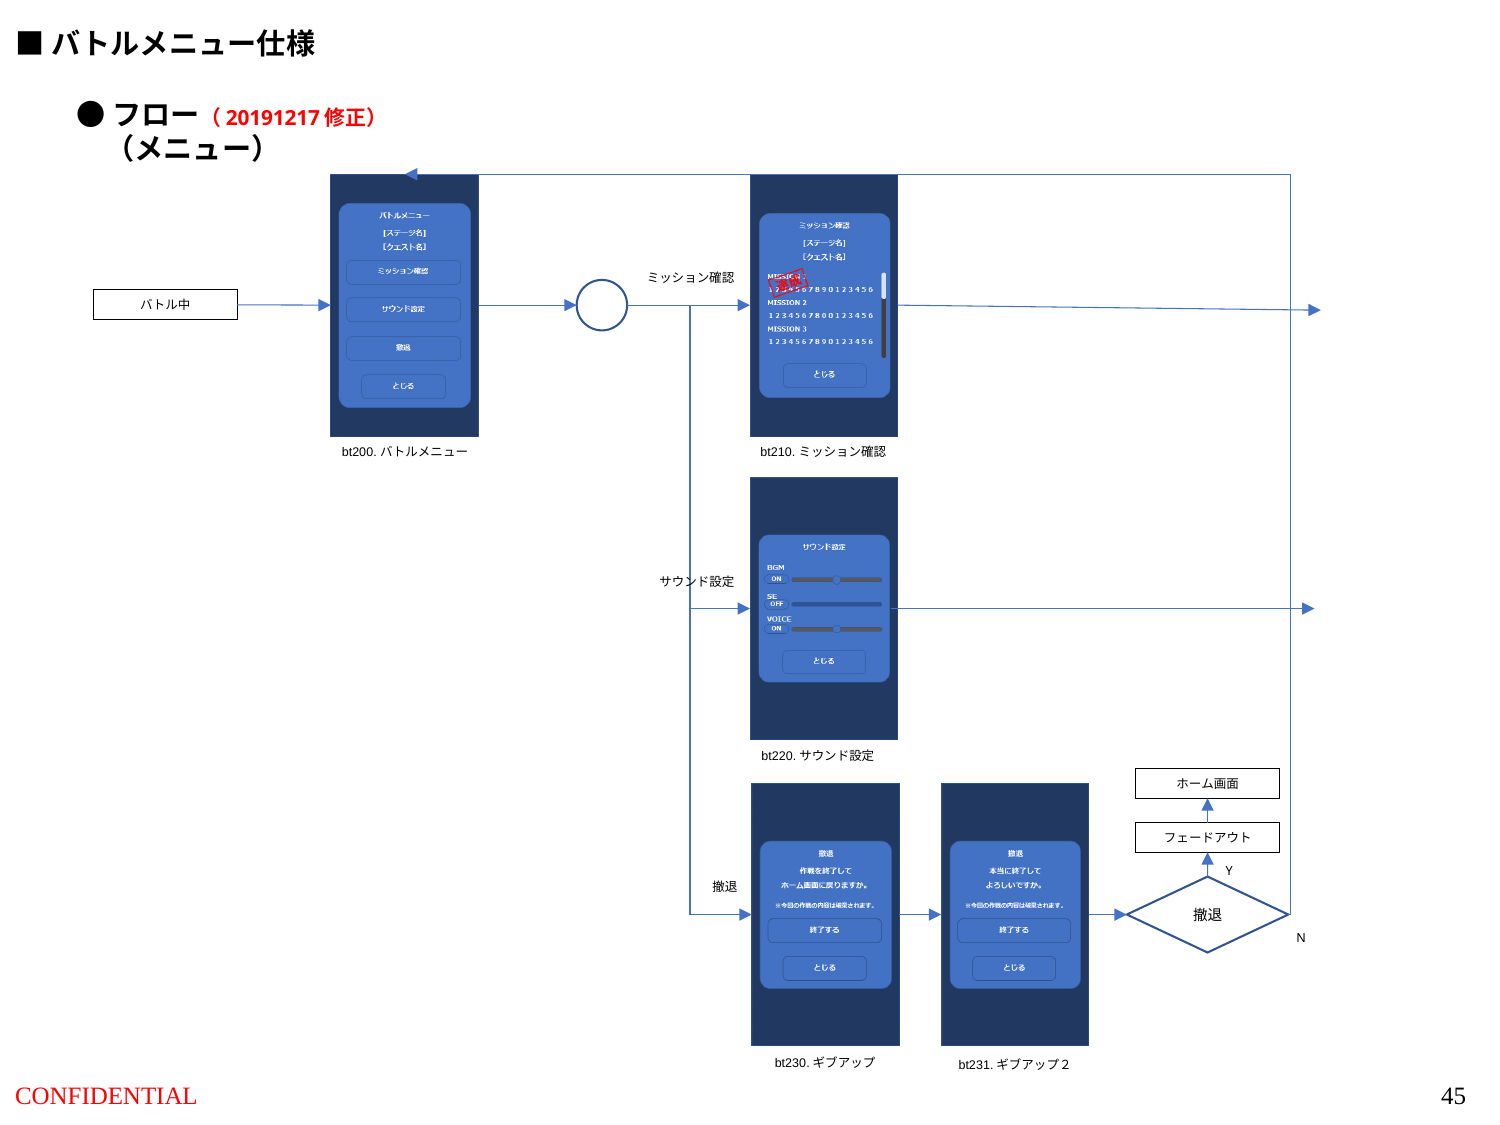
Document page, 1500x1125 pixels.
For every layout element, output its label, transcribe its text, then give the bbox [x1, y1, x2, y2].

picture [941, 783, 1089, 1046]
text_box ■バトルメニュー仕様 [0, 17, 331, 68]
text_box 撤退 [1127, 915, 1290, 954]
text_box bt200.バトルメニュー [327, 436, 404, 466]
text_box ●フロー（20191217修正） （メニュー） [61, 88, 402, 173]
text_box bt231.ギブアップ２ [943, 1049, 1087, 1080]
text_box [897, 305, 1321, 311]
text_box バトル中 [93, 289, 238, 320]
footer CONFIDENTIAL [0, 1065, 507, 1125]
slide_number 45 [1143, 1065, 1482, 1125]
text_box bt230.ギブアップ [759, 1047, 891, 1078]
text_box N [1281, 922, 1321, 952]
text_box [404, 174, 1289, 915]
picture [330, 174, 404, 437]
picture [751, 915, 900, 1046]
